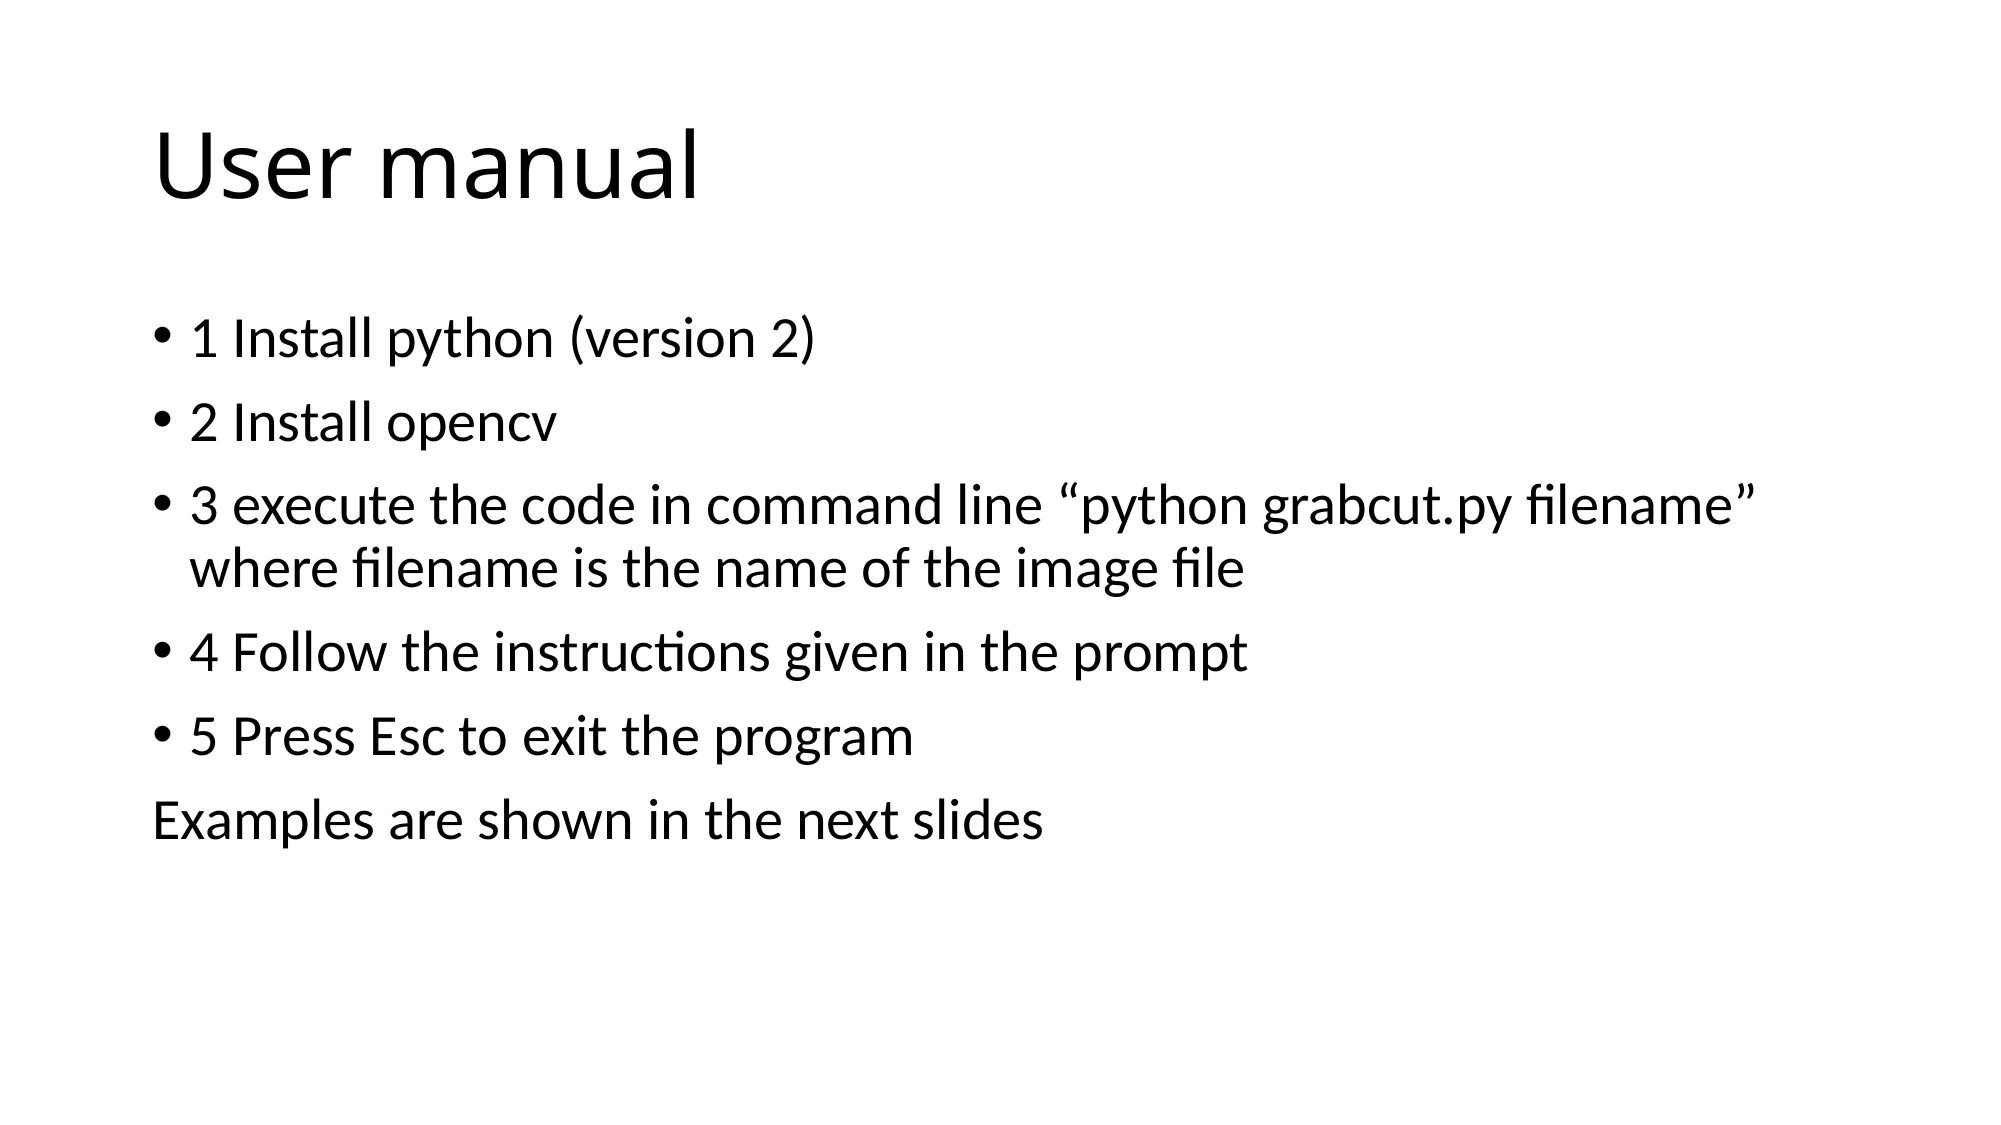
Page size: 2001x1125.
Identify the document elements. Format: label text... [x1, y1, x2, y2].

list 1 Install python (version 2) 2 Install opencv 3 execute the code in command line “python grabcut.py filename” where filename is the name of the image file 4 Follow the instructions given in the prompt 5 Press Esc to exit the program Examples are shown in the next slides [137, 299, 1863, 968]
title User manual [137, 59, 1863, 278]
